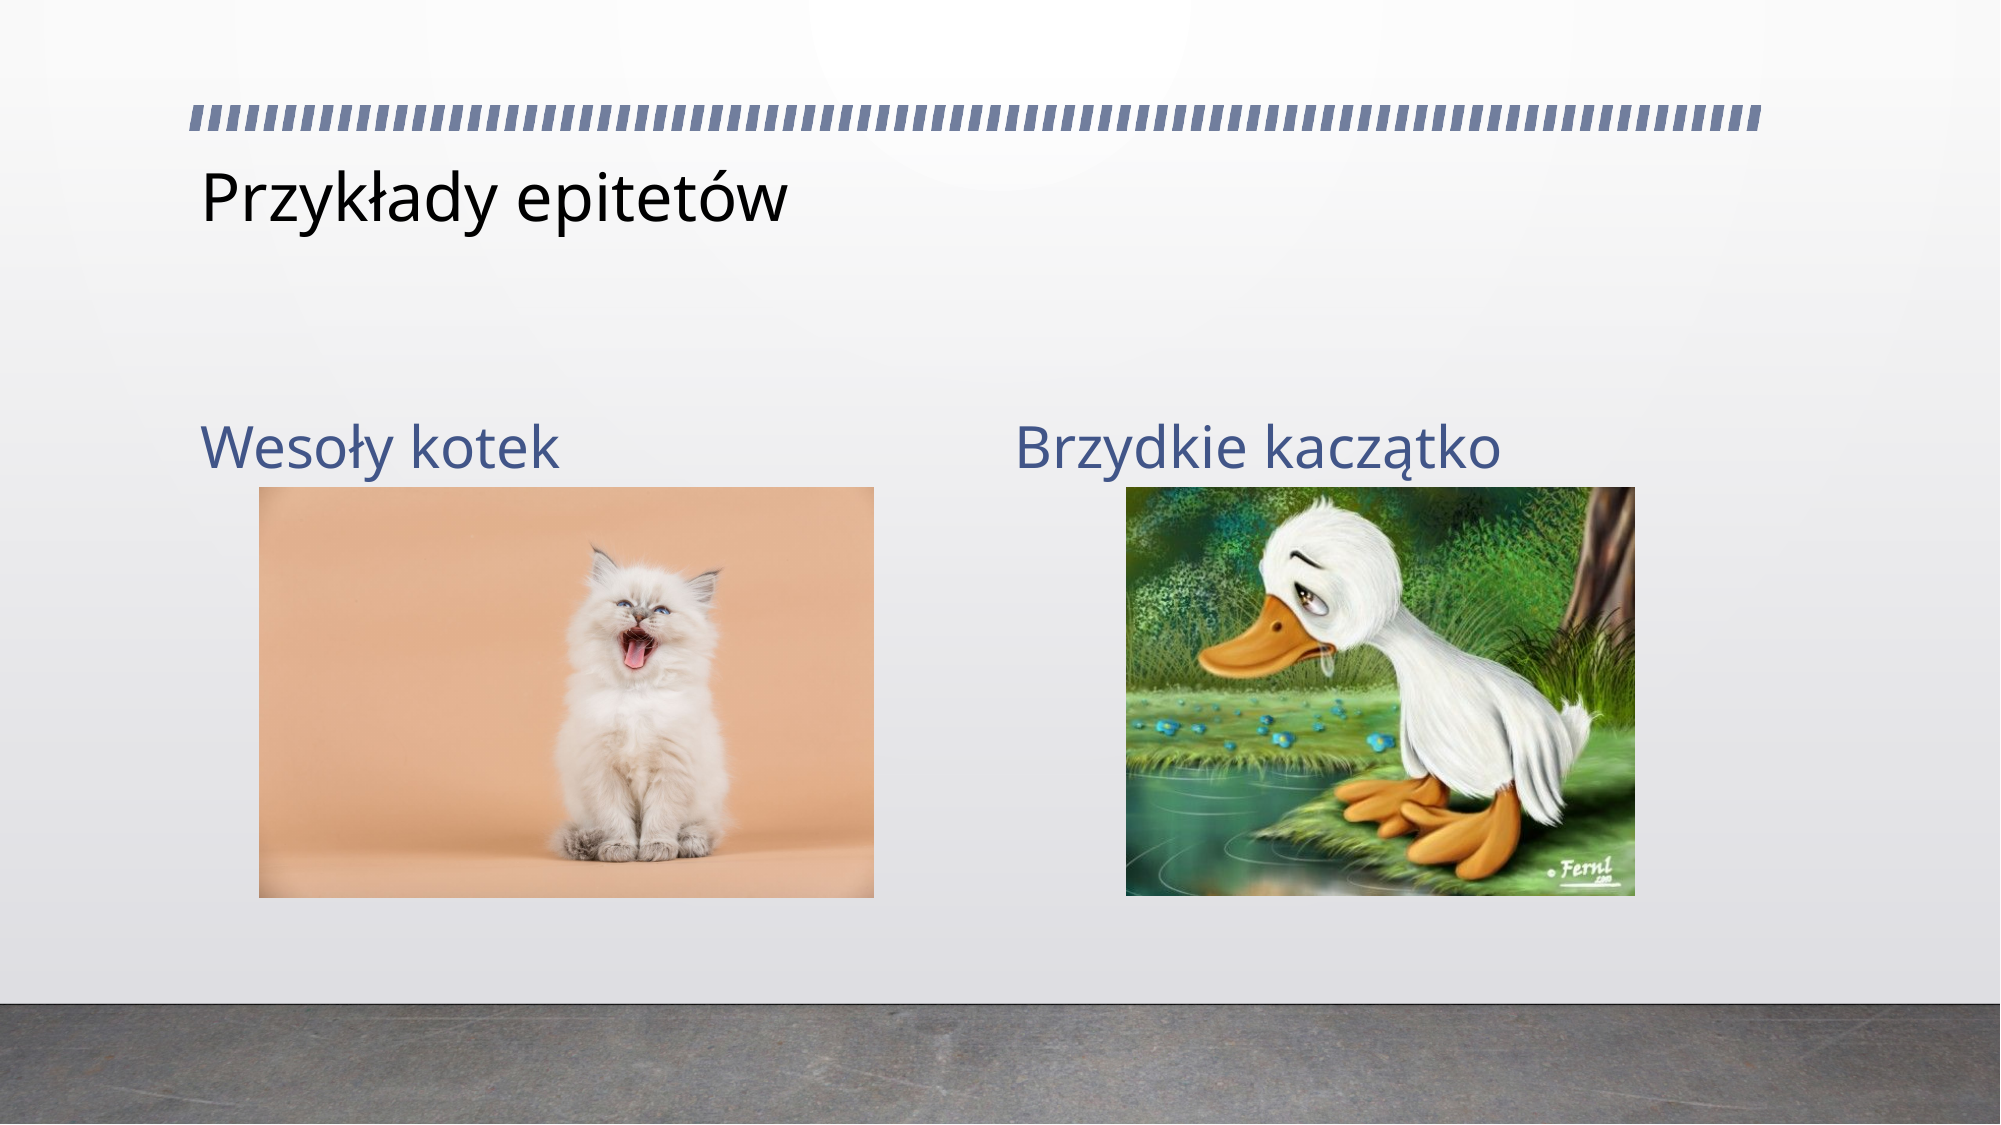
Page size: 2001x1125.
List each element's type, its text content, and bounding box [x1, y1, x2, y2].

list Wesoły kotek [185, 355, 948, 488]
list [1126, 487, 1635, 896]
title Przykłady epitetów [185, 156, 1762, 330]
picture [0, 1004, 2000, 1124]
list Brzydkie kaczątko [999, 356, 1762, 489]
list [258, 487, 874, 898]
